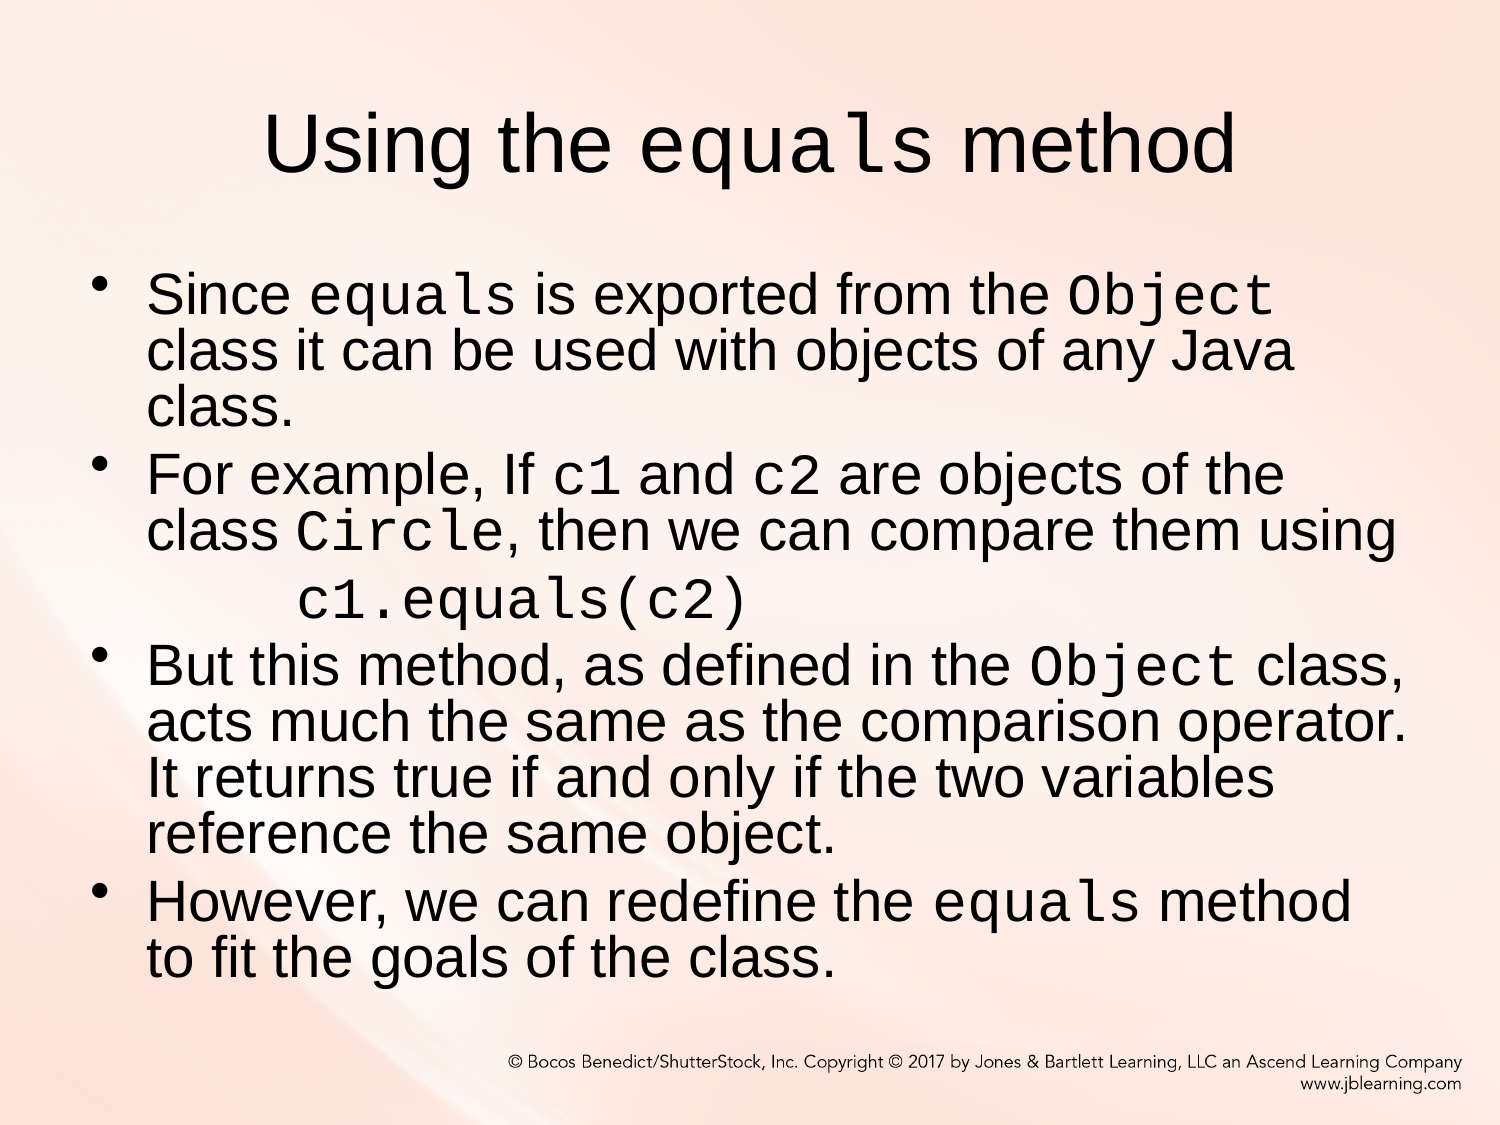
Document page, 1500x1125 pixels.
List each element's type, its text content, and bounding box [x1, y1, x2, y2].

title Using the equals method [75, 45, 1425, 233]
picture [0, 0, 1500, 1125]
list Since equals is exported from the Object class it can be used with objects of any Java class. For example, If c1 and c2 are objects of the class Circle, then we can compare them using c1.equals(c2) But this method, as defined in the Object class, acts much the same as the comparison operator. It returns true if and only if the two variables reference the same object. However, we can redefine the equals method to fit the goals of the class. [75, 262, 1425, 1038]
